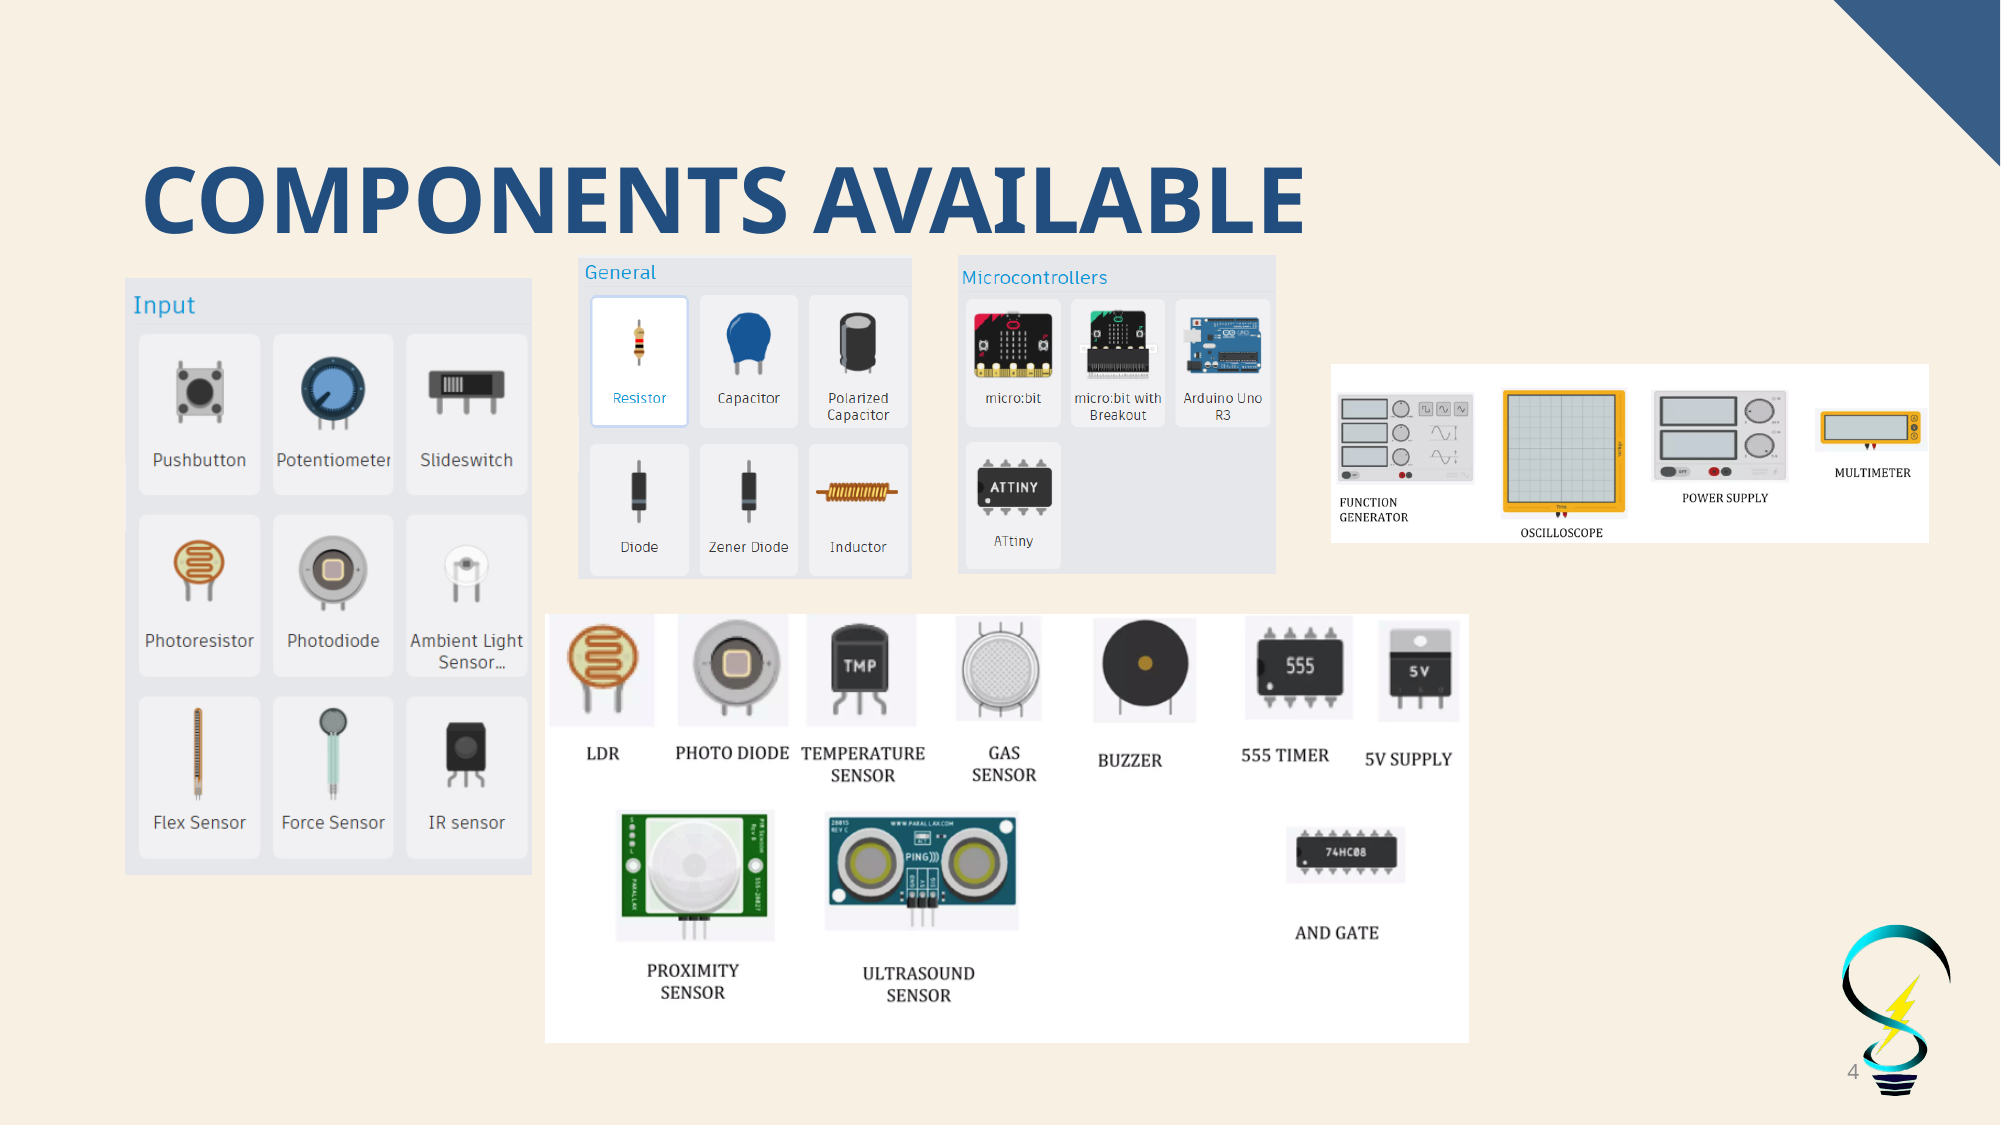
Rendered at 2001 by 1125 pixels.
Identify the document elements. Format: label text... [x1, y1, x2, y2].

picture [958, 255, 1276, 574]
picture [545, 614, 1469, 1043]
picture [124, 278, 532, 875]
slide_number 4 [1799, 1042, 1875, 1103]
picture [1330, 364, 1929, 543]
title Components available [125, 146, 1875, 365]
picture [1761, 881, 2001, 1125]
picture [578, 255, 913, 580]
